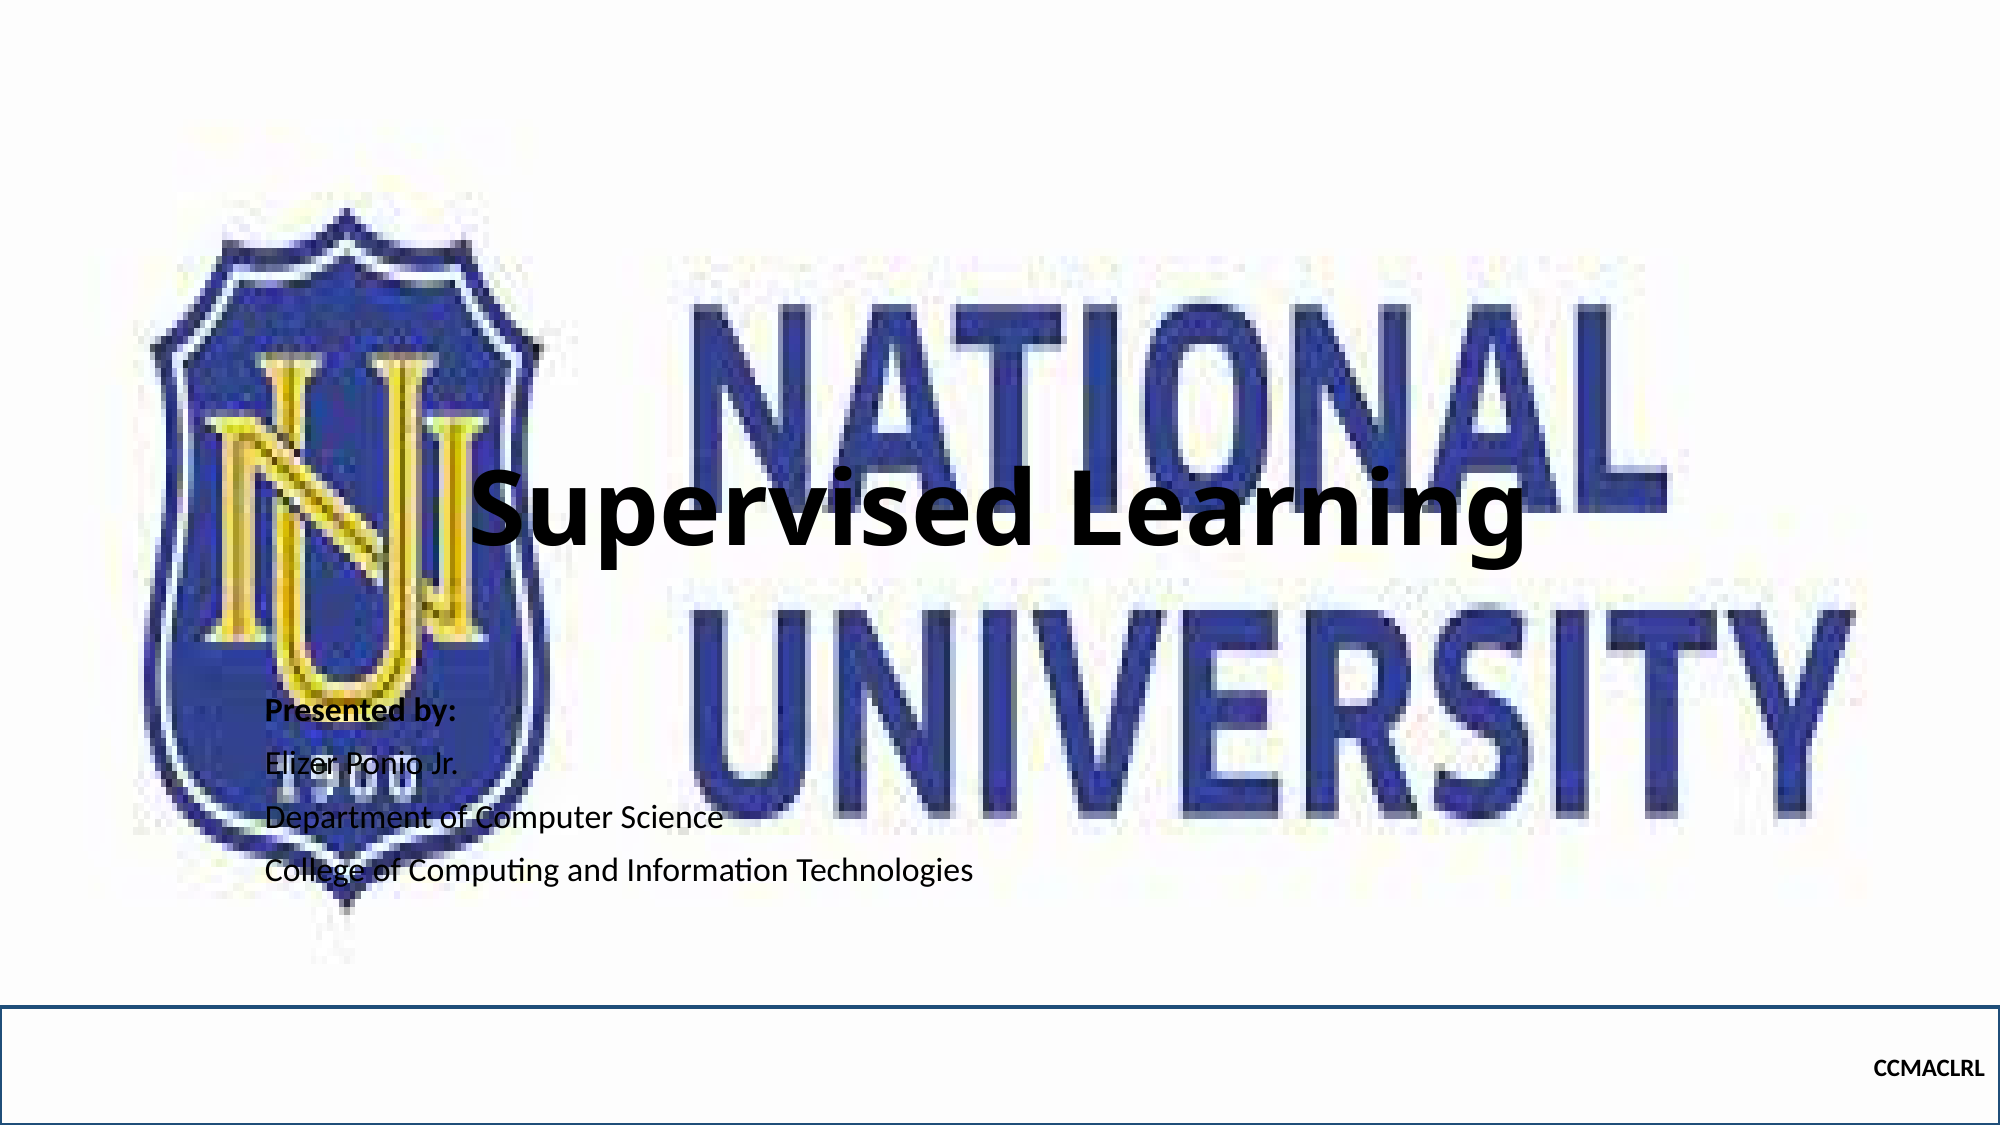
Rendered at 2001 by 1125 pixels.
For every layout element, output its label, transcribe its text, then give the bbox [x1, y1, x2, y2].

subtitle Presented by: Elizer Ponio Jr. Department of Computer Science College of Computing and Information Technologies [249, 627, 1750, 900]
footer CCMACLRL [0, 1007, 2000, 1125]
picture [0, 0, 2000, 1007]
title Supervised Learning [249, 184, 1750, 576]
